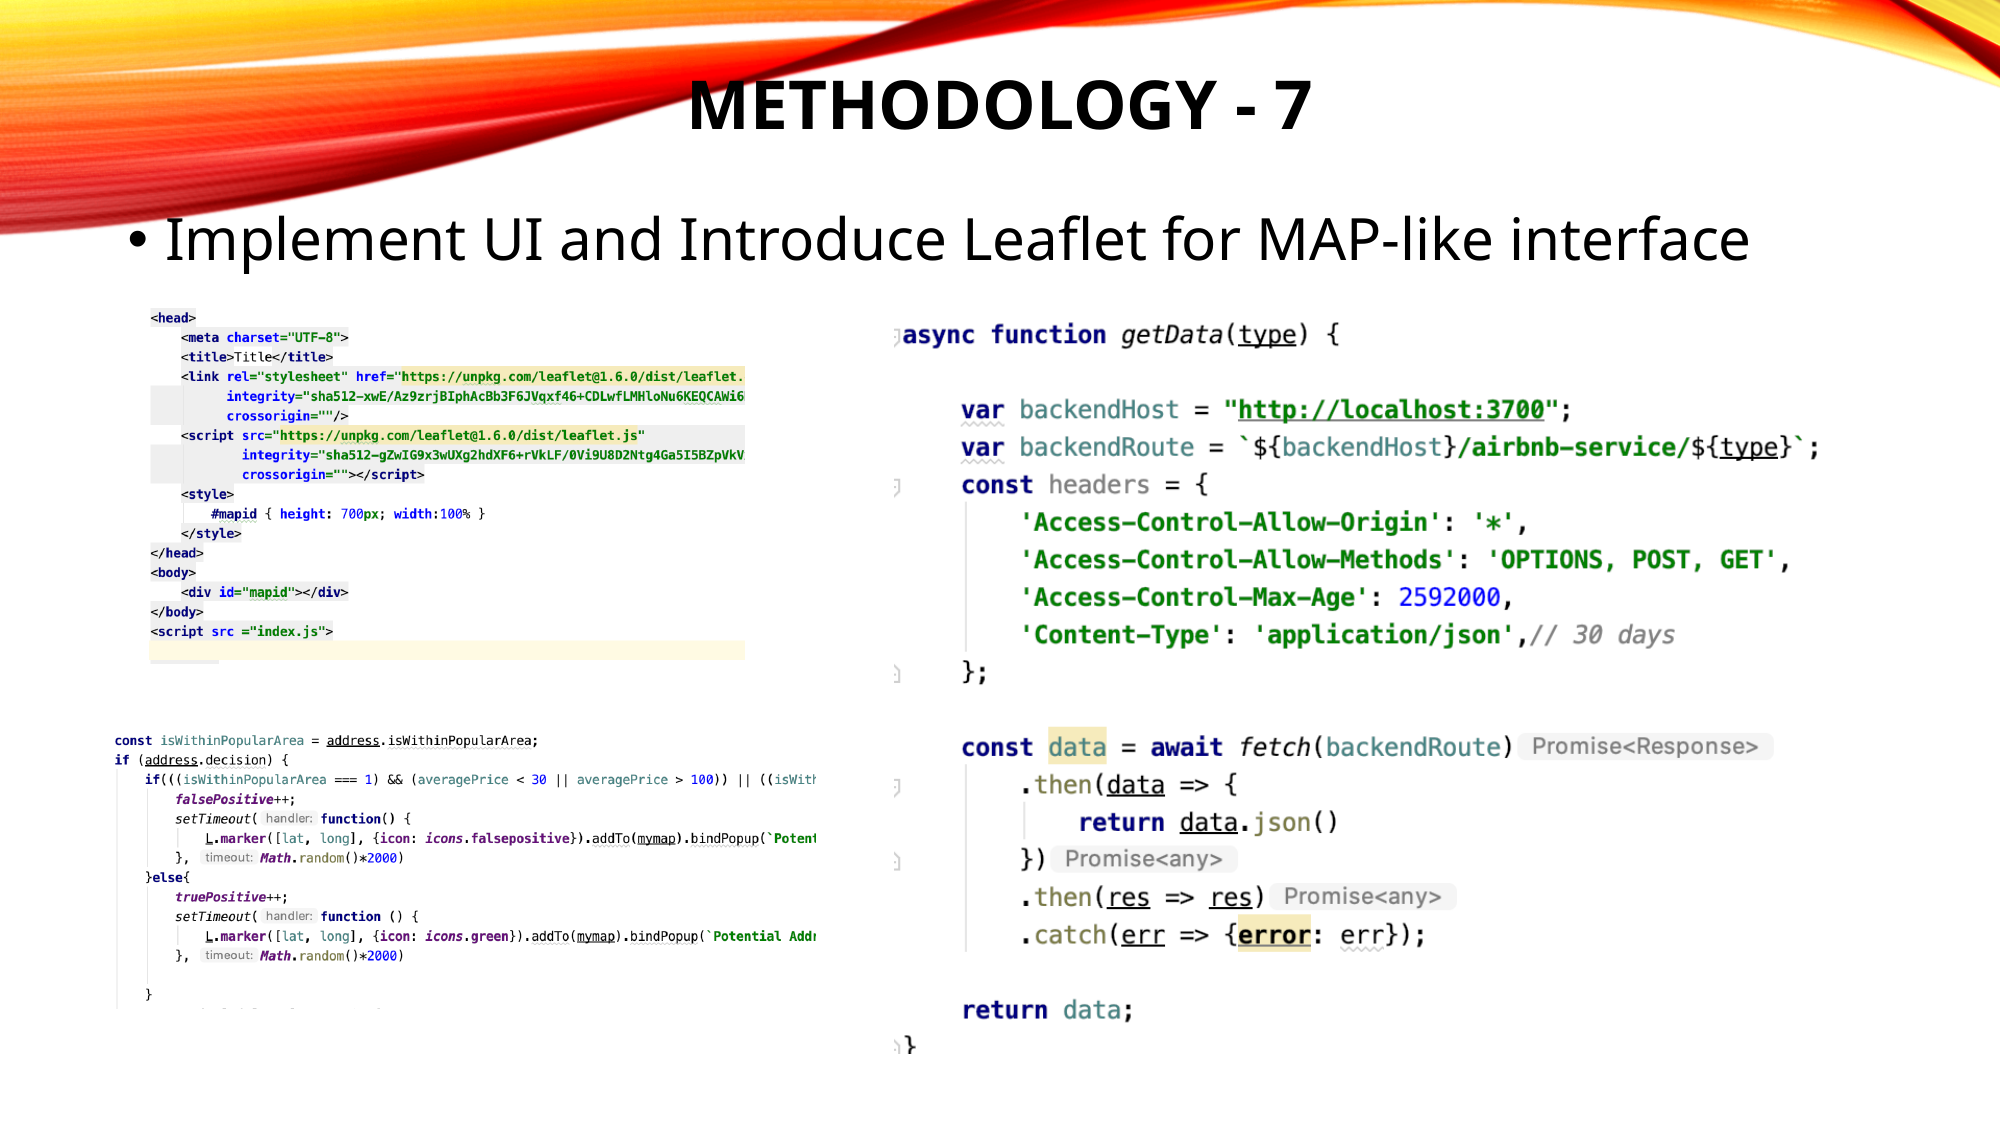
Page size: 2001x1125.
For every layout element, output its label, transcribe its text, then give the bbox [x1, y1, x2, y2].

picture [148, 308, 745, 664]
title Methodology - 7 [112, 62, 1888, 202]
picture [0, 0, 2000, 237]
picture [112, 734, 816, 1009]
picture [894, 312, 1852, 1055]
list Implement UI and Introduce Leaflet for MAP-like interface [112, 202, 1888, 346]
